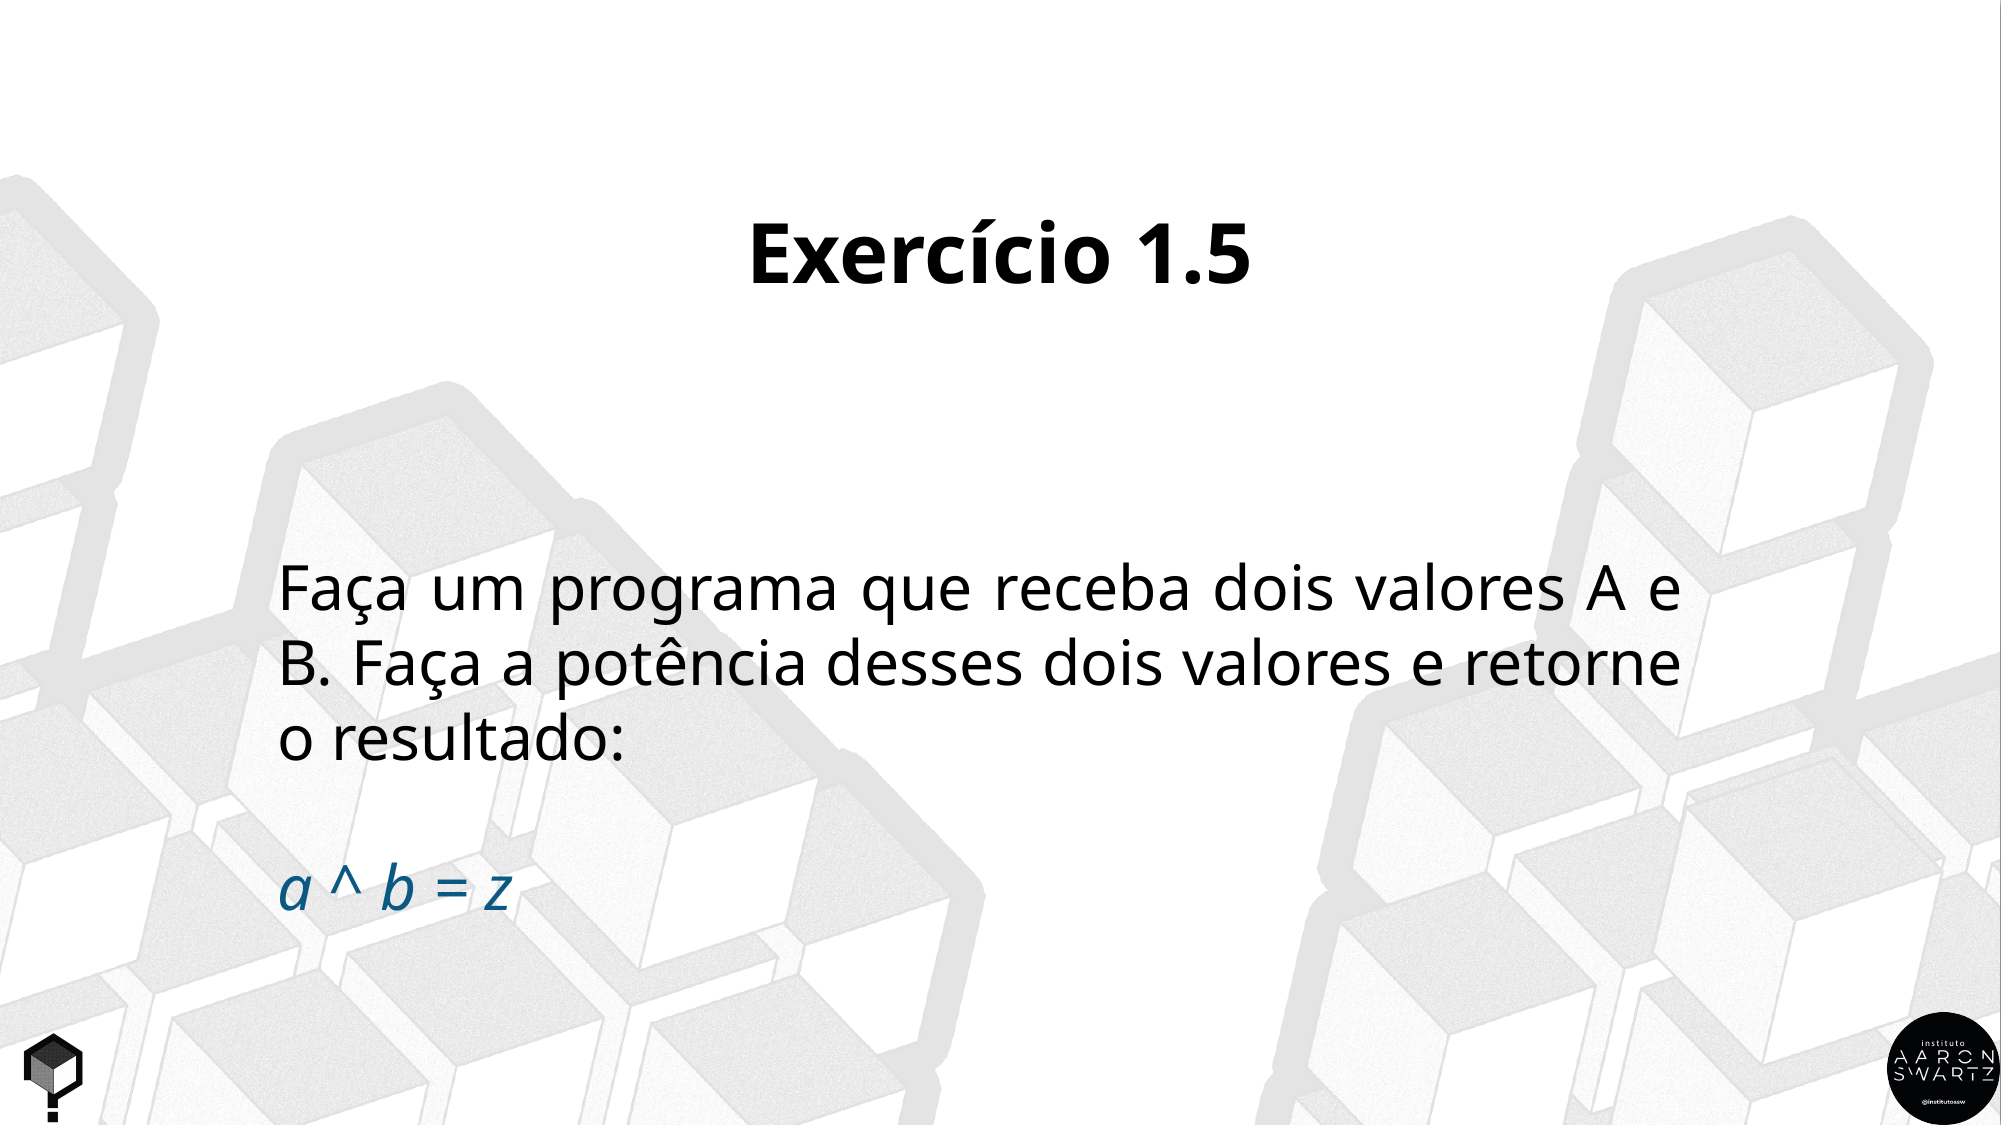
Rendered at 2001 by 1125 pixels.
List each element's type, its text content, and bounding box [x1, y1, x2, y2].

picture [0, 0, 2001, 1125]
title Exercício 1.5 [178, 112, 1822, 400]
text_box Faça um programa que receba dois valores A e B. Faça a potência desses dois valores e retorne o resultado: a ^ b = z [262, 540, 1700, 931]
